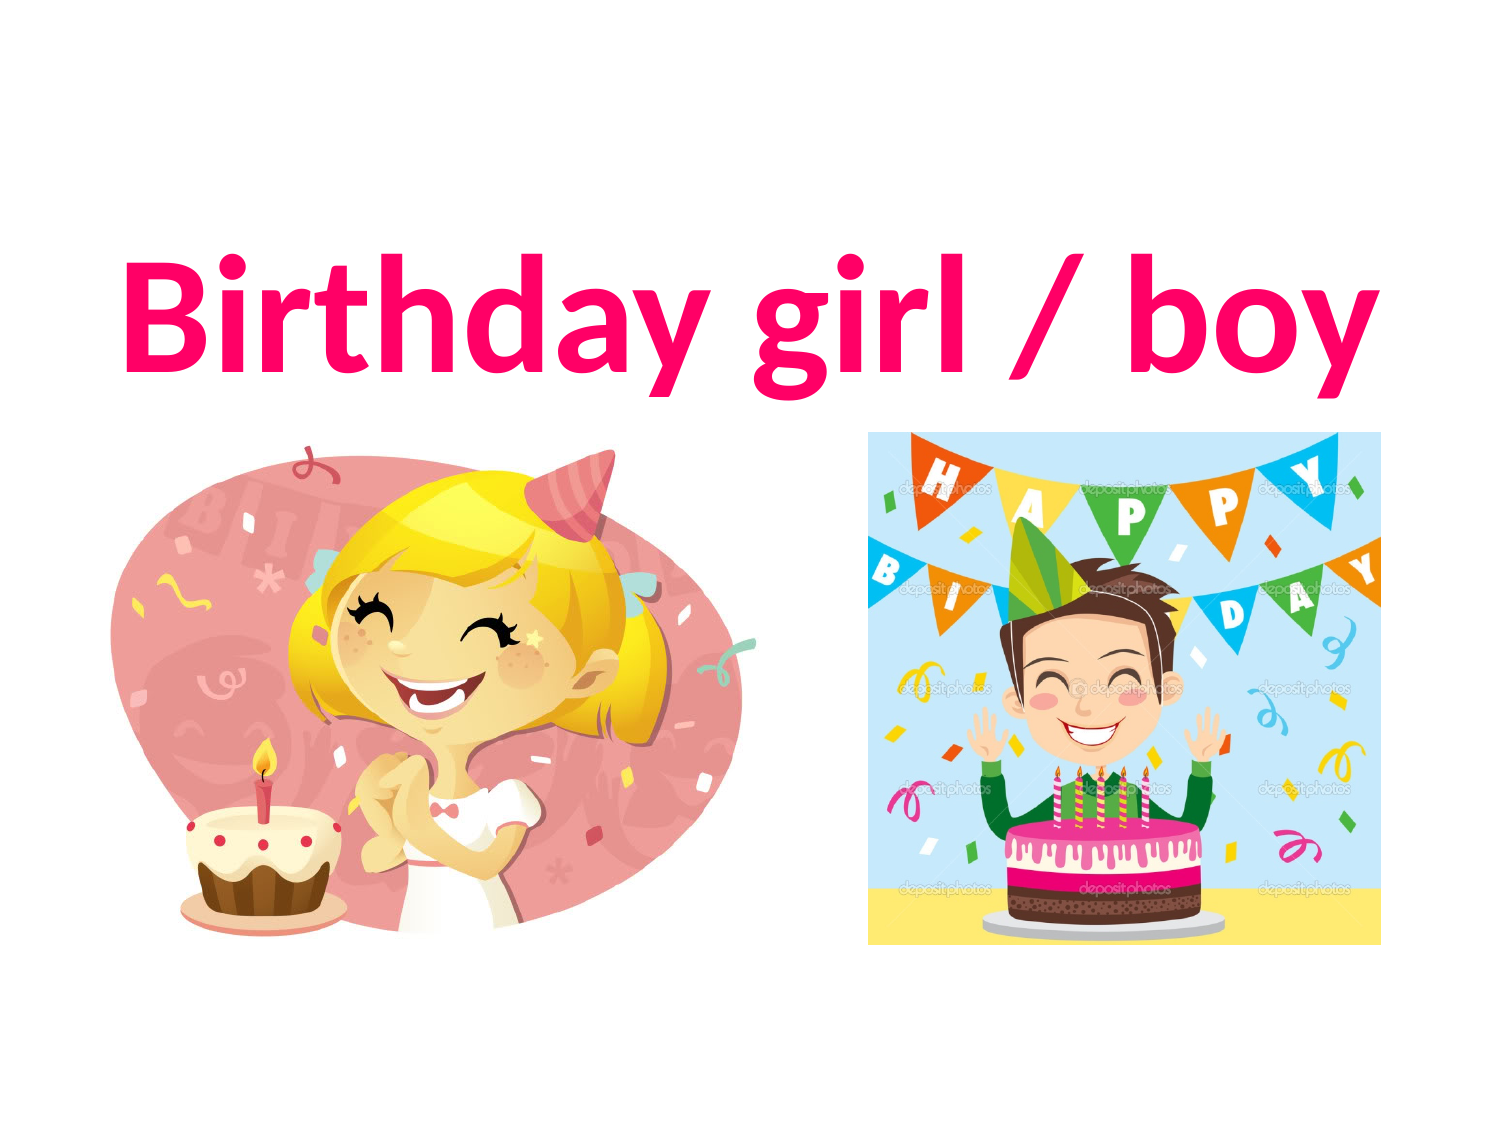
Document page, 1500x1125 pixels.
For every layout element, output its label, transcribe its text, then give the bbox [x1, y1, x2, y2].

picture [867, 432, 1381, 945]
picture [873, 554, 899, 585]
picture [85, 396, 762, 970]
list Birthday girl / boy [75, 196, 1425, 461]
